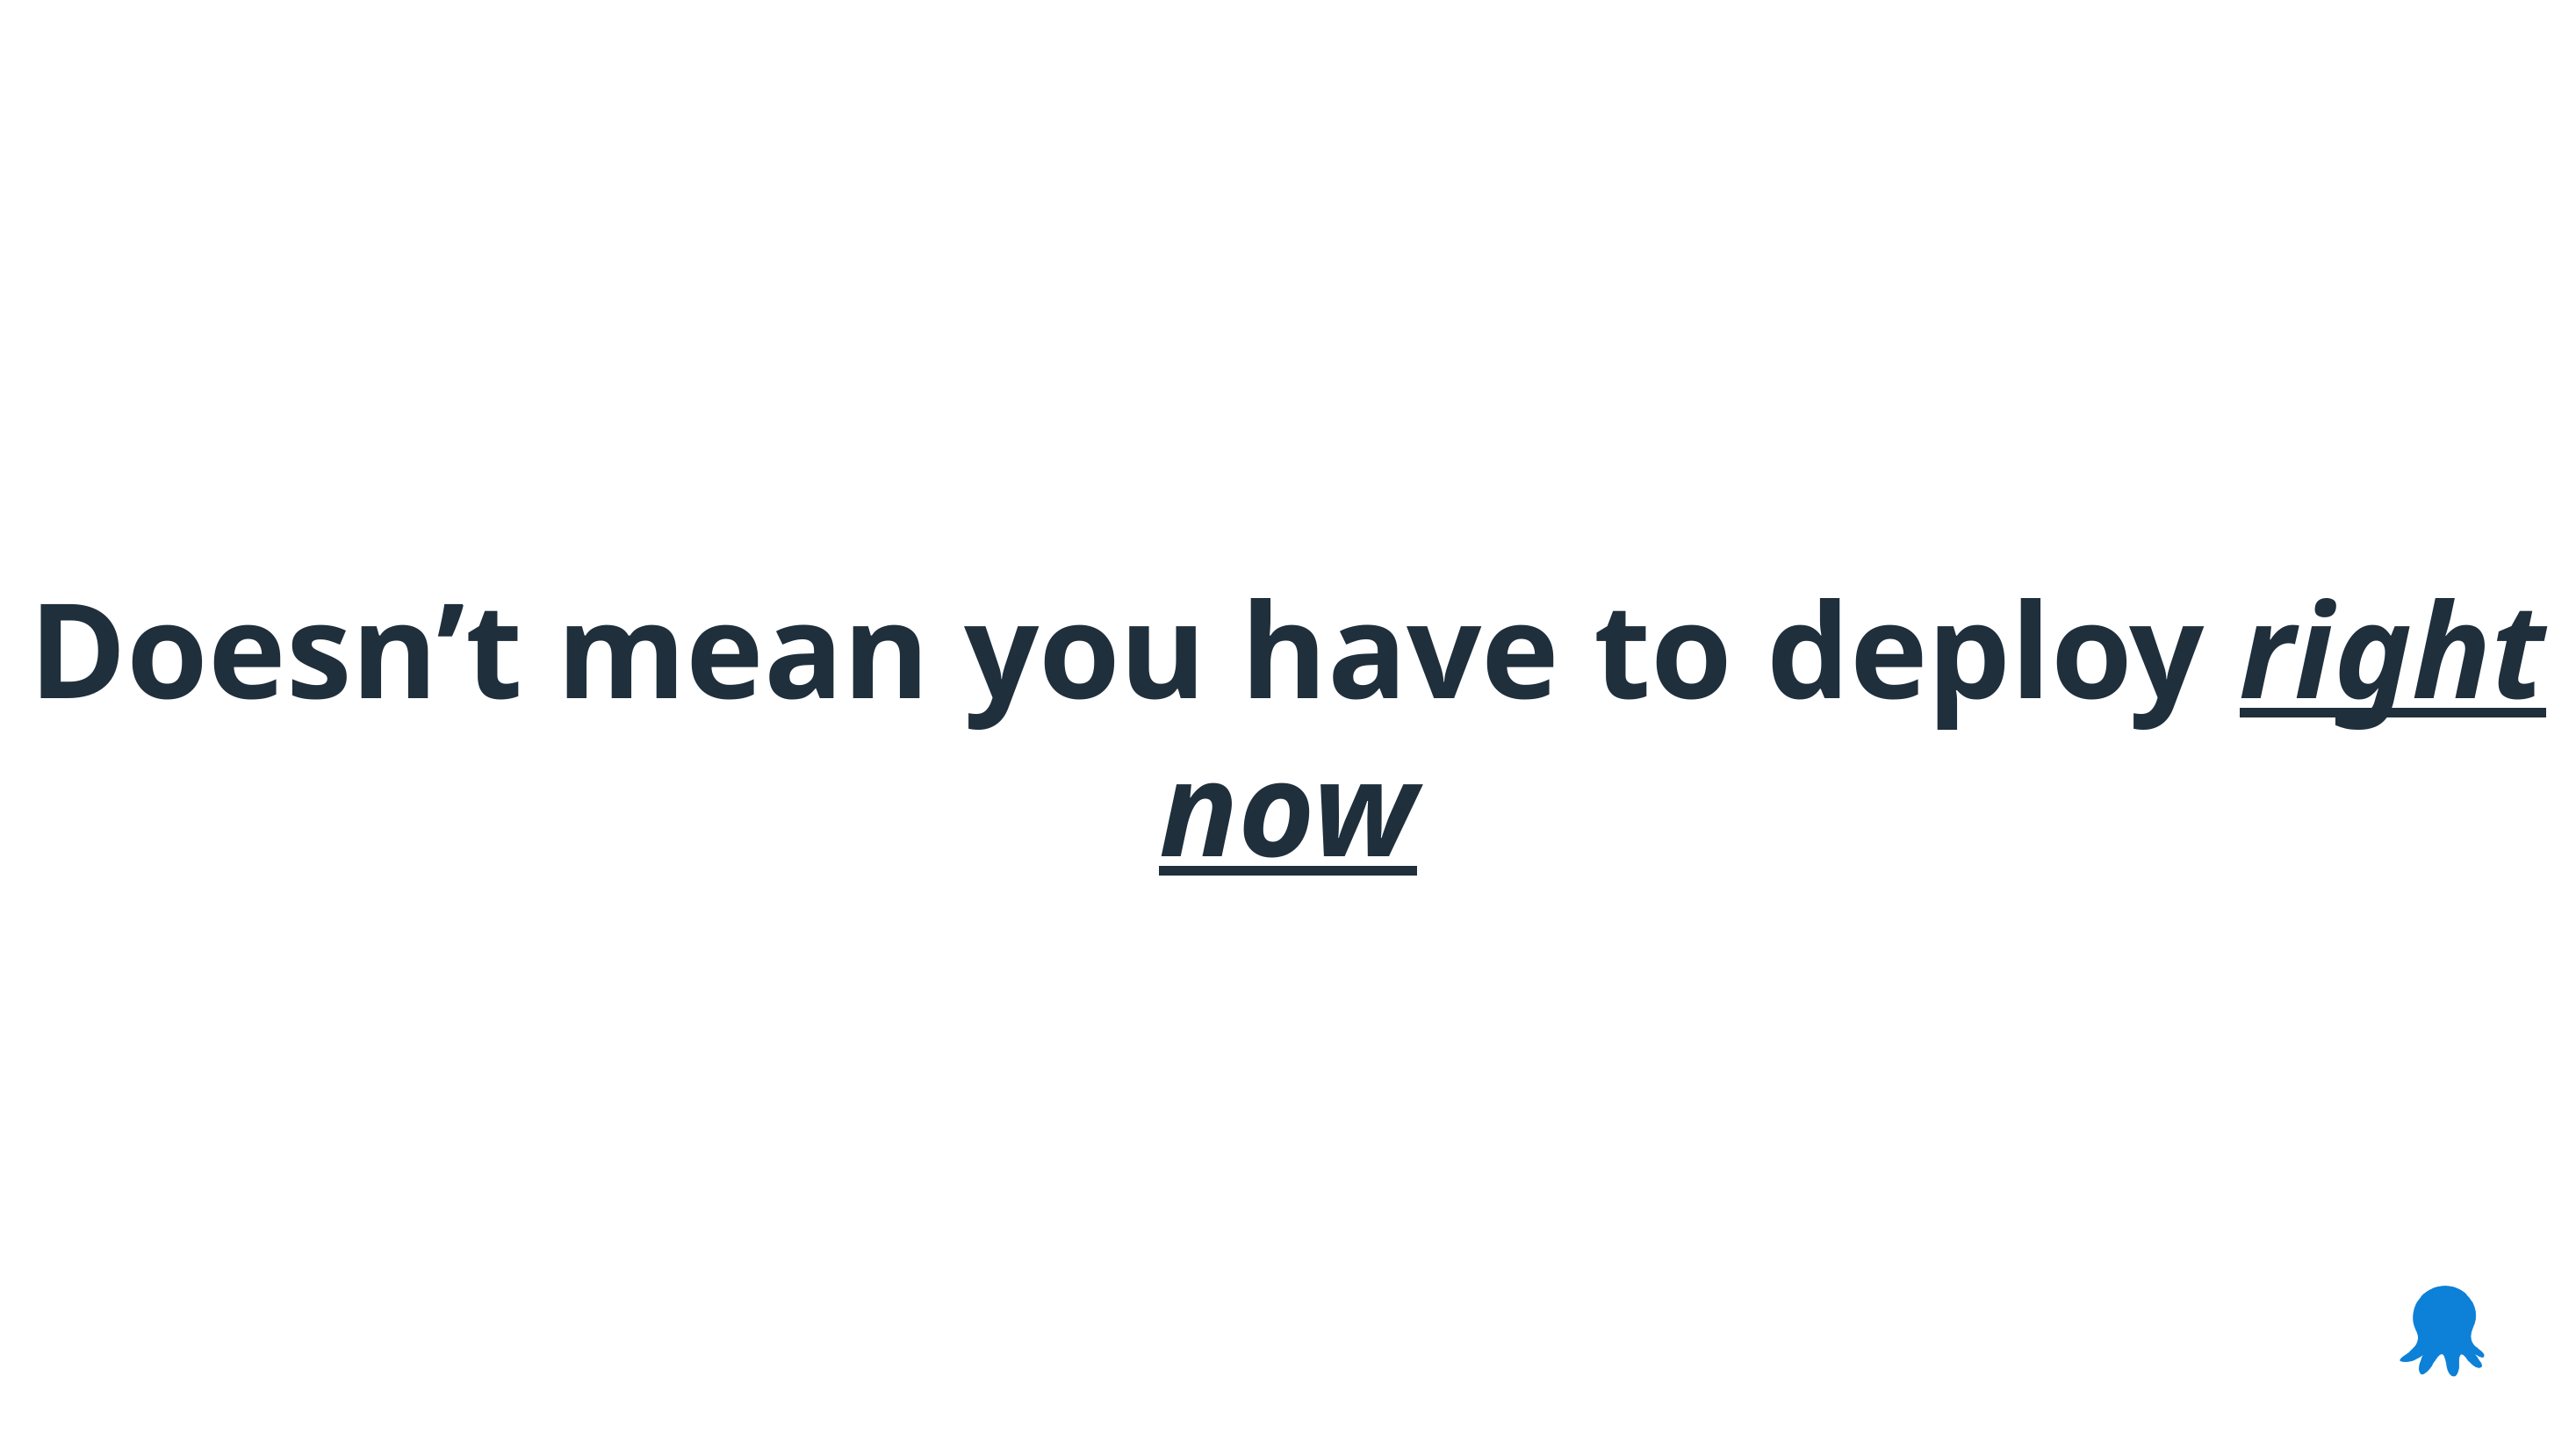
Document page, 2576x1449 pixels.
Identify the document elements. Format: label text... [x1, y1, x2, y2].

text_box Doesn’t mean you have to deploy right now [0, 0, 2576, 1449]
